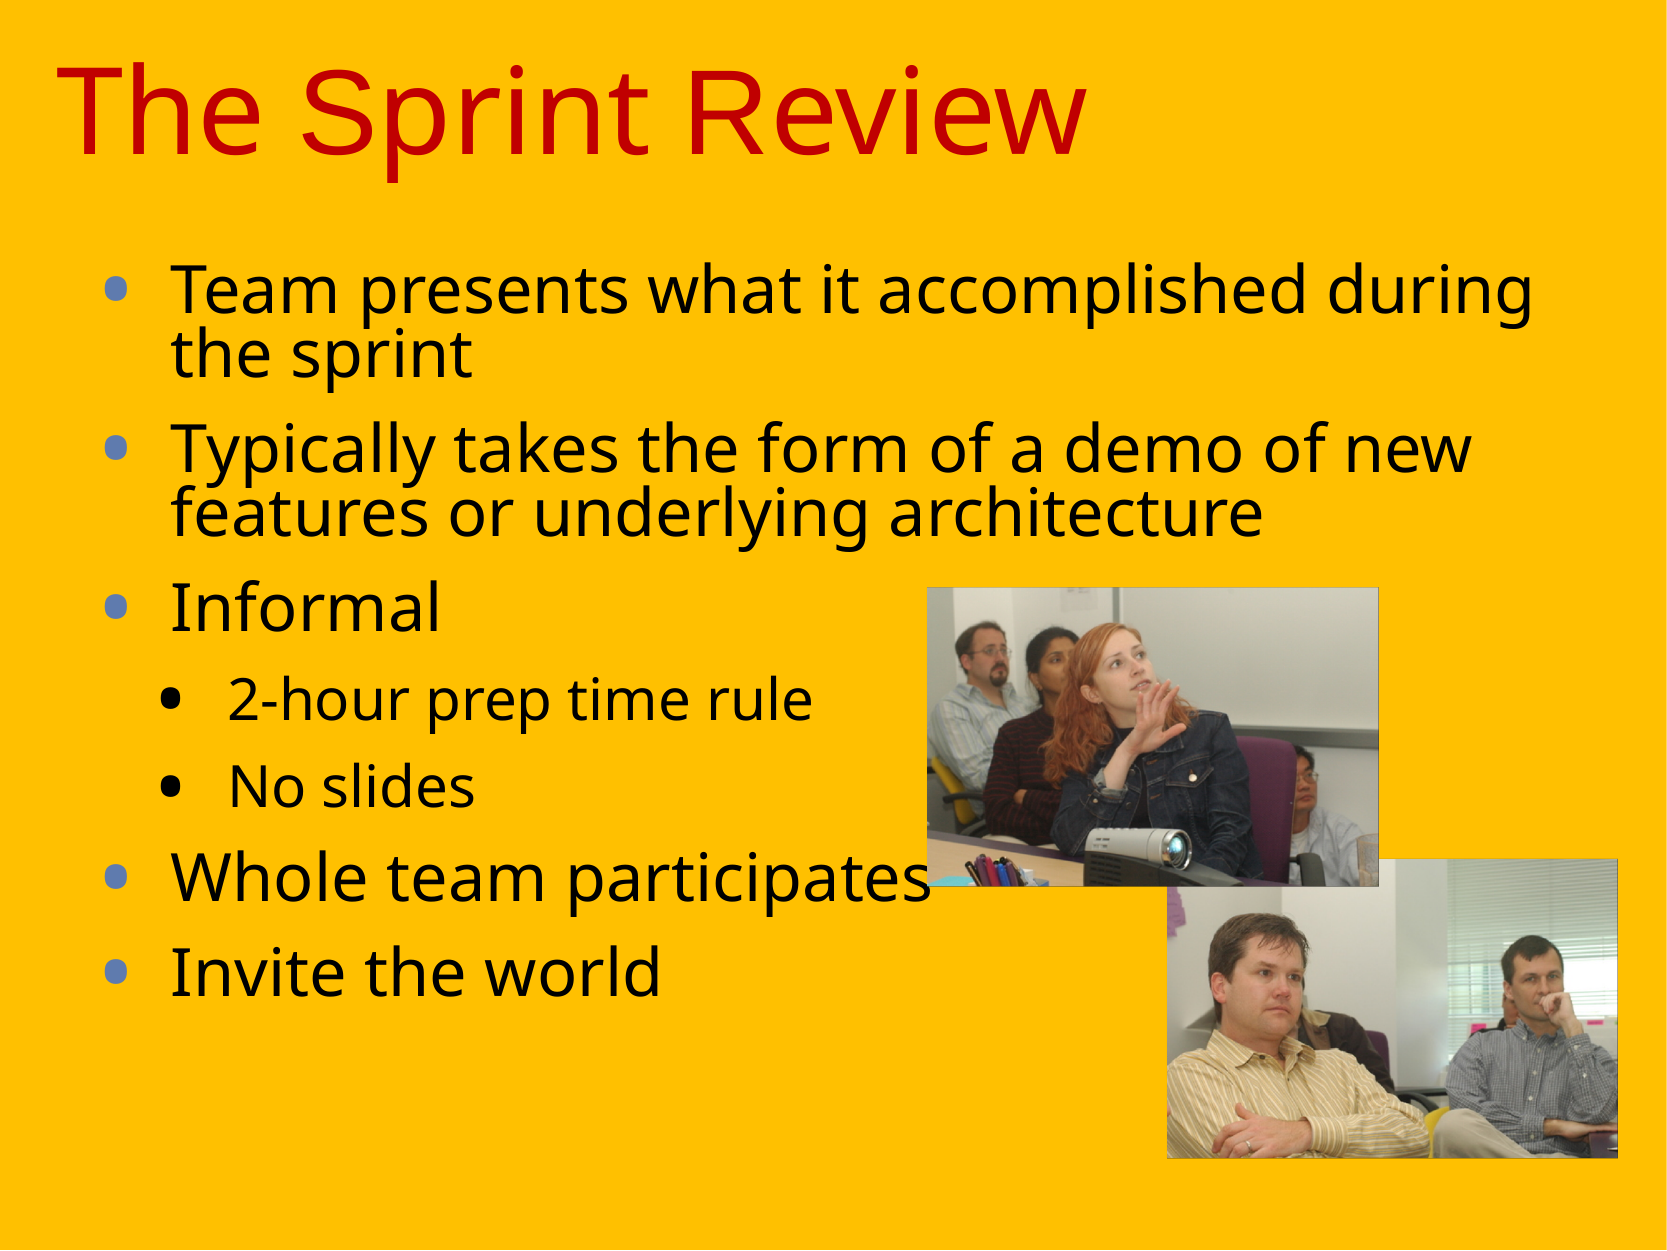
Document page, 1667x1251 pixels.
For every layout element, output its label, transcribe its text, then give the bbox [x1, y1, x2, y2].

list Team presents what it accomplished during the sprint Typically takes the form of a demo of new features or underlying architecture Informal 2-hour prep time rule No slides Whole team participates Invite the world [56, 262, 1609, 1096]
picture [922, 583, 1620, 1160]
title The Sprint Review [56, 18, 1609, 194]
